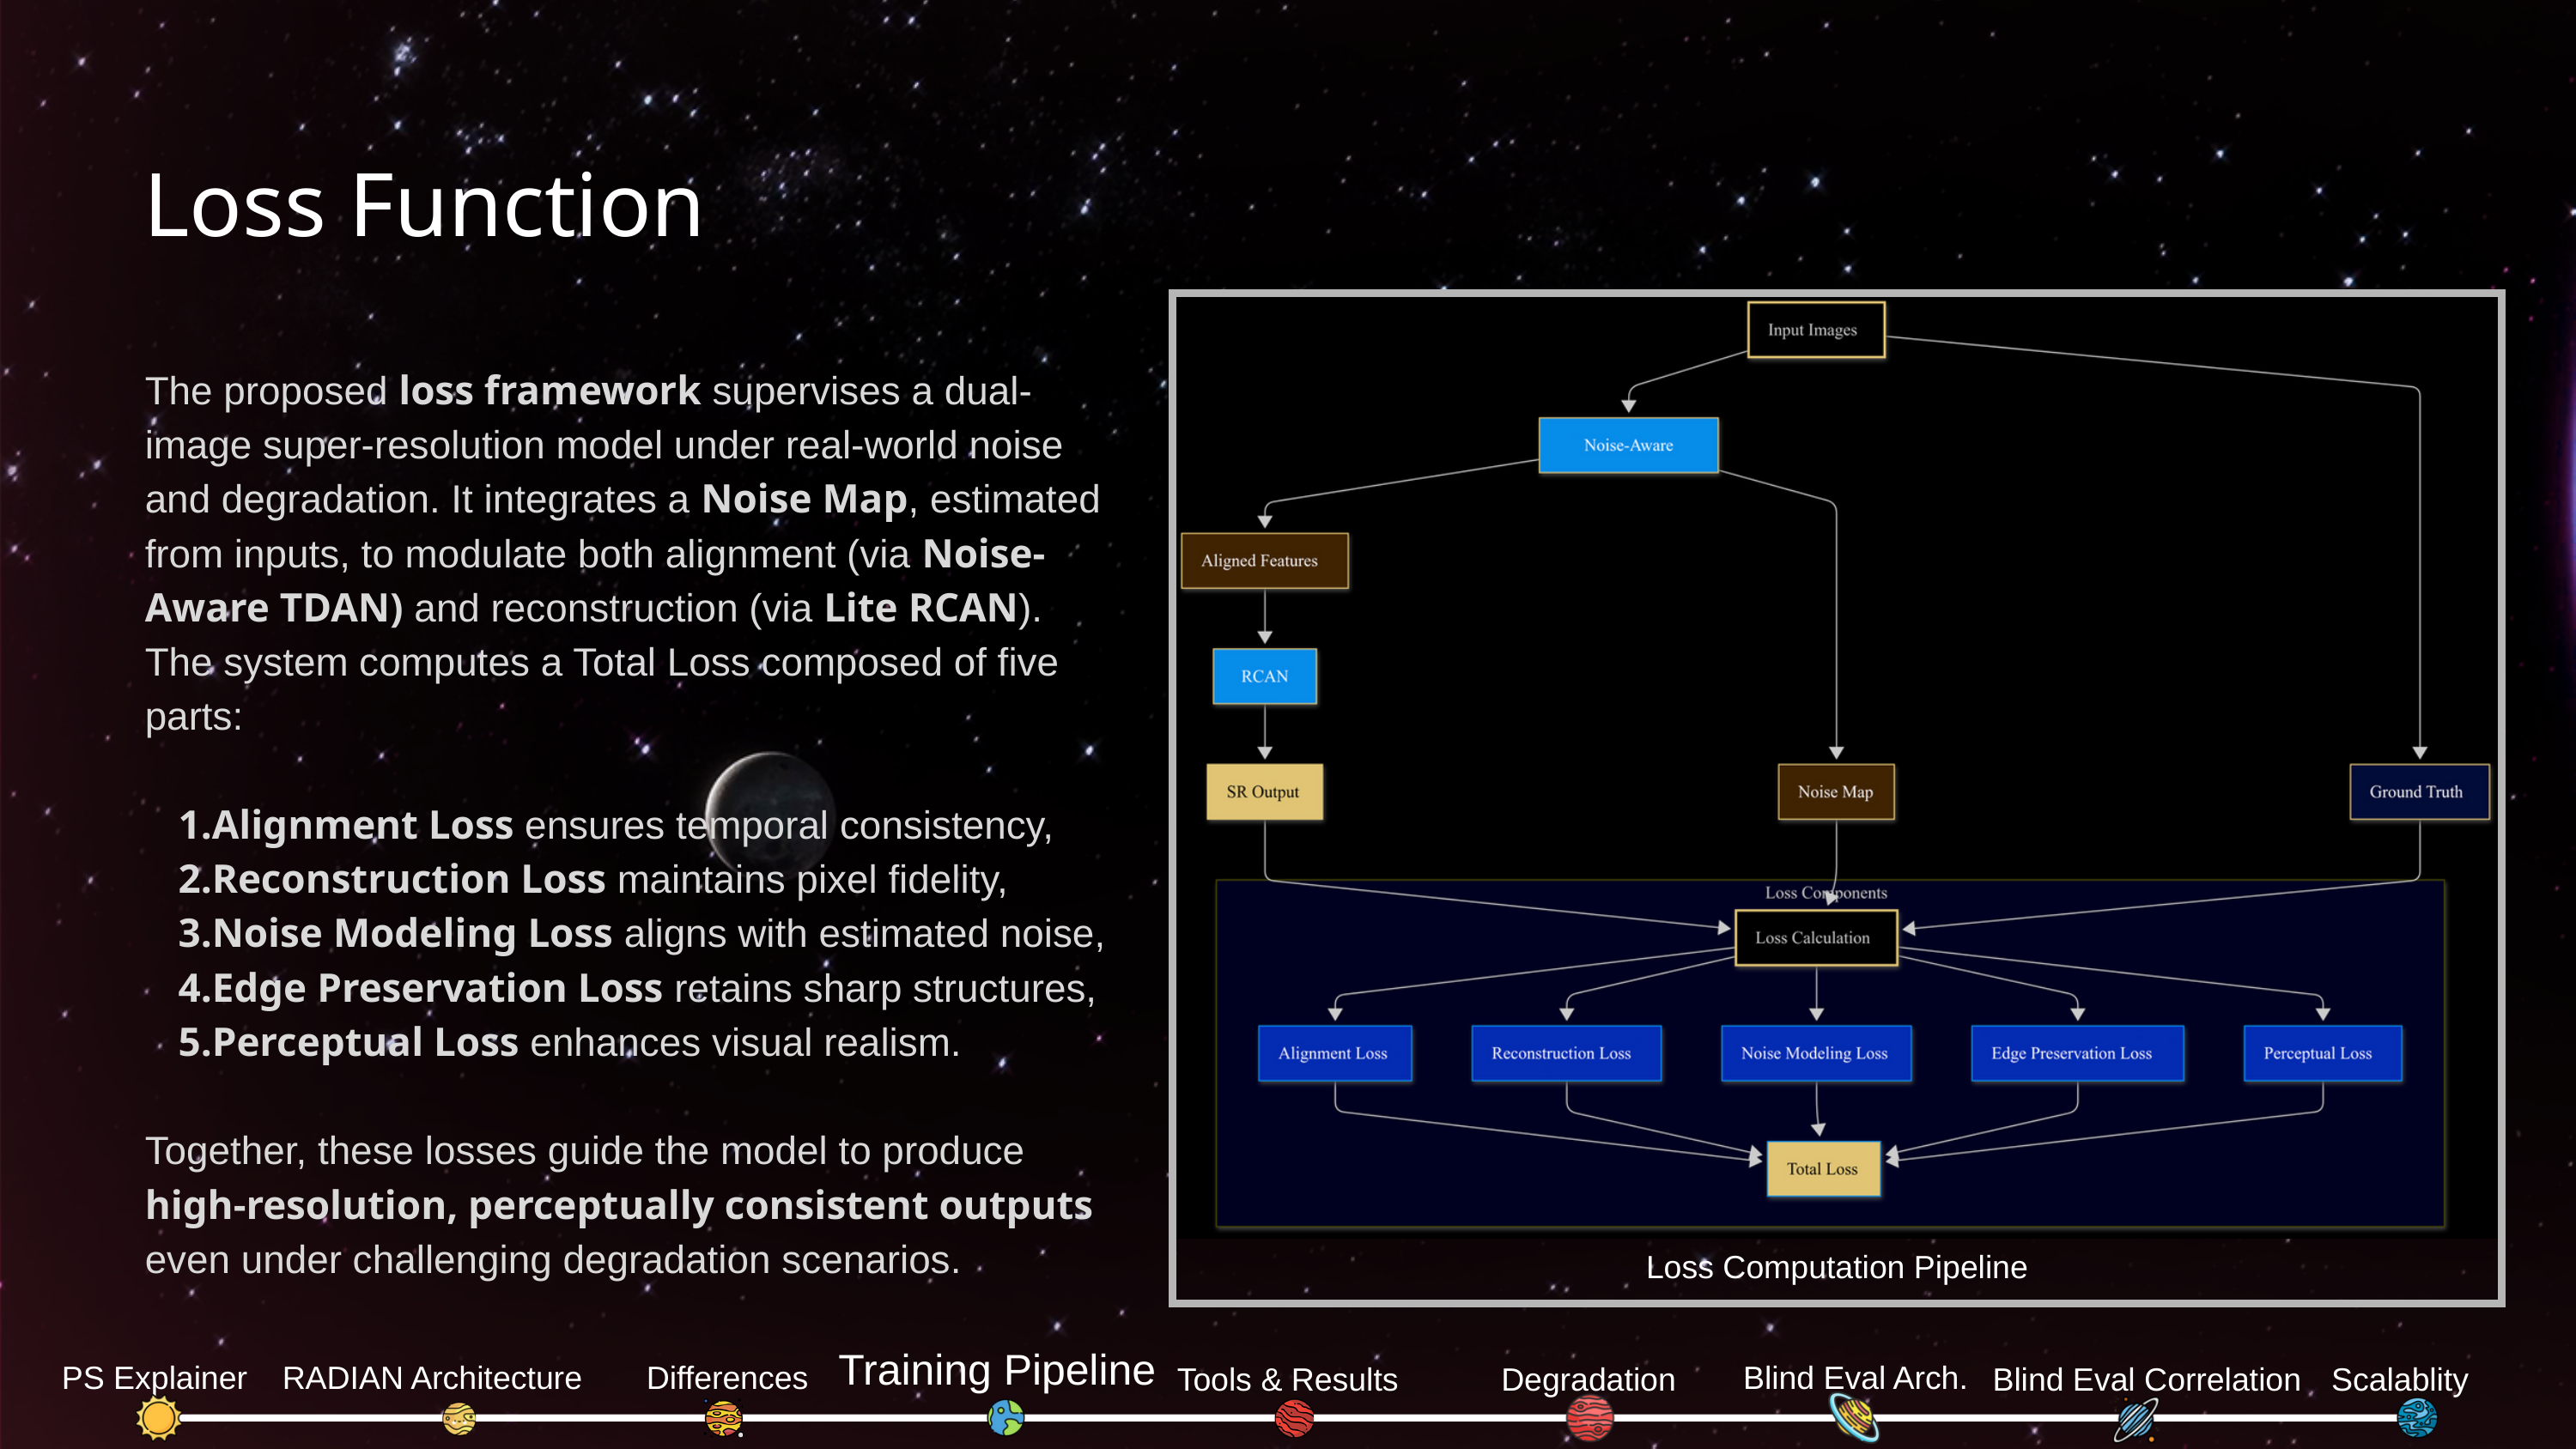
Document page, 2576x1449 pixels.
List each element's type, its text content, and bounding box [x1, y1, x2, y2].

text_box [0, 0, 2576, 1449]
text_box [135, 1390, 2441, 1446]
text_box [1172, 293, 2502, 1304]
text_box Scalablity [2307, 1347, 2525, 1398]
text_box PS Explainer [0, 1345, 276, 1397]
text_box Loss Function [143, 132, 1380, 254]
text_box Degradation [1463, 1347, 1693, 1388]
text_box Blind Eval Arch. [1693, 1345, 2019, 1388]
text_box The proposed loss framework supervises a dual-image super-resolution model under real-world noise and degradation. It integrates a Noise Map, estimated from inputs, to modulate both alignment (via Noise-Aware TDAN) and reconstruction (via Lite RCAN). The system computes a Total Loss composed of five parts: Alignment Loss ensures temporal consistency, Reconstruction Loss maintains pixel fidelity, Noise Modeling Loss aligns with estimated noise, Edge Preservation Loss retains sharp structures, Perceptual Loss enhances visual realism. Together, these losses guide the model to produce high-resolution, perceptually consistent outputs even under challenging degradation scenarios. [144, 358, 1115, 1282]
text_box Tools & Results [1170, 1347, 1406, 1388]
text_box RADIAN Architecture [276, 1345, 588, 1388]
text_box Training Pipeline [832, 1326, 1163, 1388]
text_box Differences [616, 1345, 832, 1388]
text_box Blind Eval Correlation [1987, 1347, 2307, 1388]
